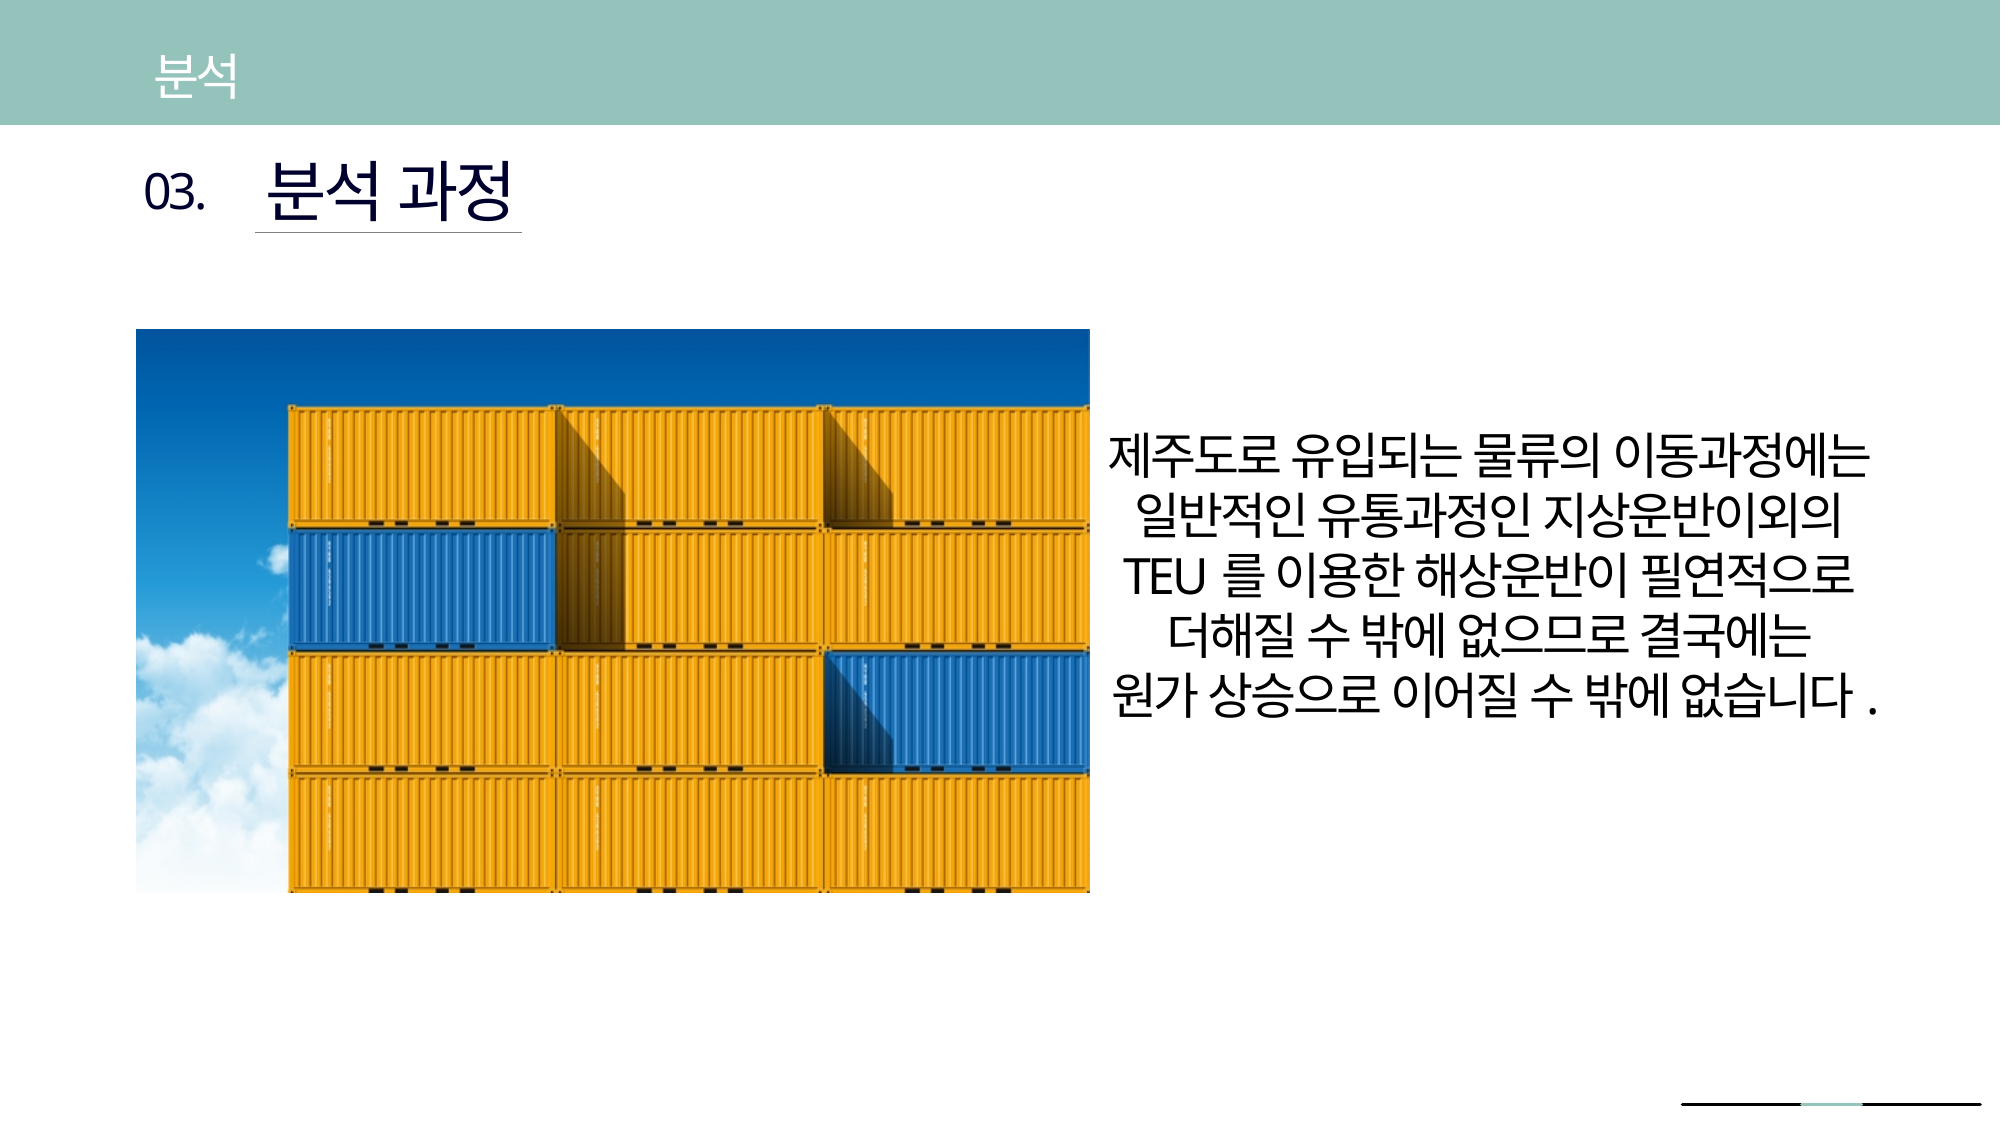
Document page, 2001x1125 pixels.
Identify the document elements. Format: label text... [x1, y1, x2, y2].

picture [136, 329, 1090, 893]
text_box 제주도로 유입되는 물류의 이동과정에는 일반적인 유통과정인 지상운반이외의 TEU를 이용한 해상운반이 필연적으로 더해질 수 밖에 없으므로 결국에는 원가 상승으로 이어질 수 밖에 없습니다. [1090, 417, 1937, 733]
text_box 분석 과정 [250, 142, 533, 237]
text_box 분석 [138, 37, 257, 113]
text_box 03. [128, 152, 223, 227]
